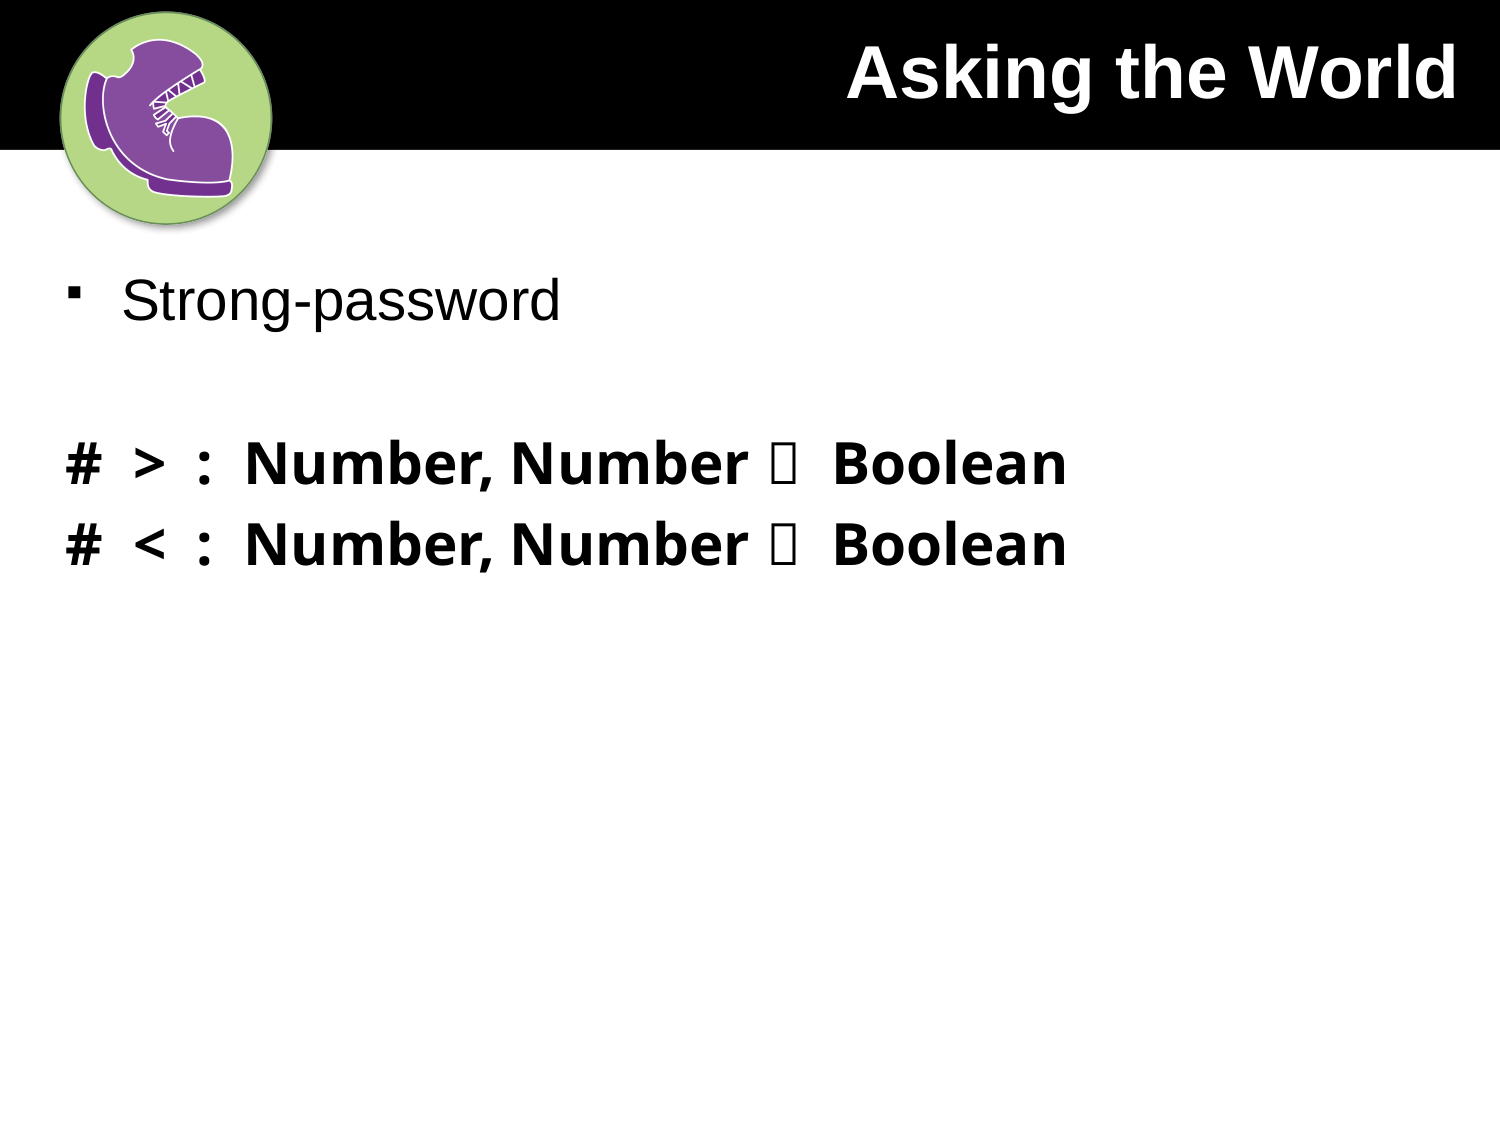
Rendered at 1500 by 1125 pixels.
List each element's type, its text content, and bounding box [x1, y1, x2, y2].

title Asking the World [50, 0, 1475, 138]
picture [50, 138, 288, 238]
list Strong-password # > : Number, Number  Boolean # < : Number, Number  Boolean [50, 254, 1475, 998]
